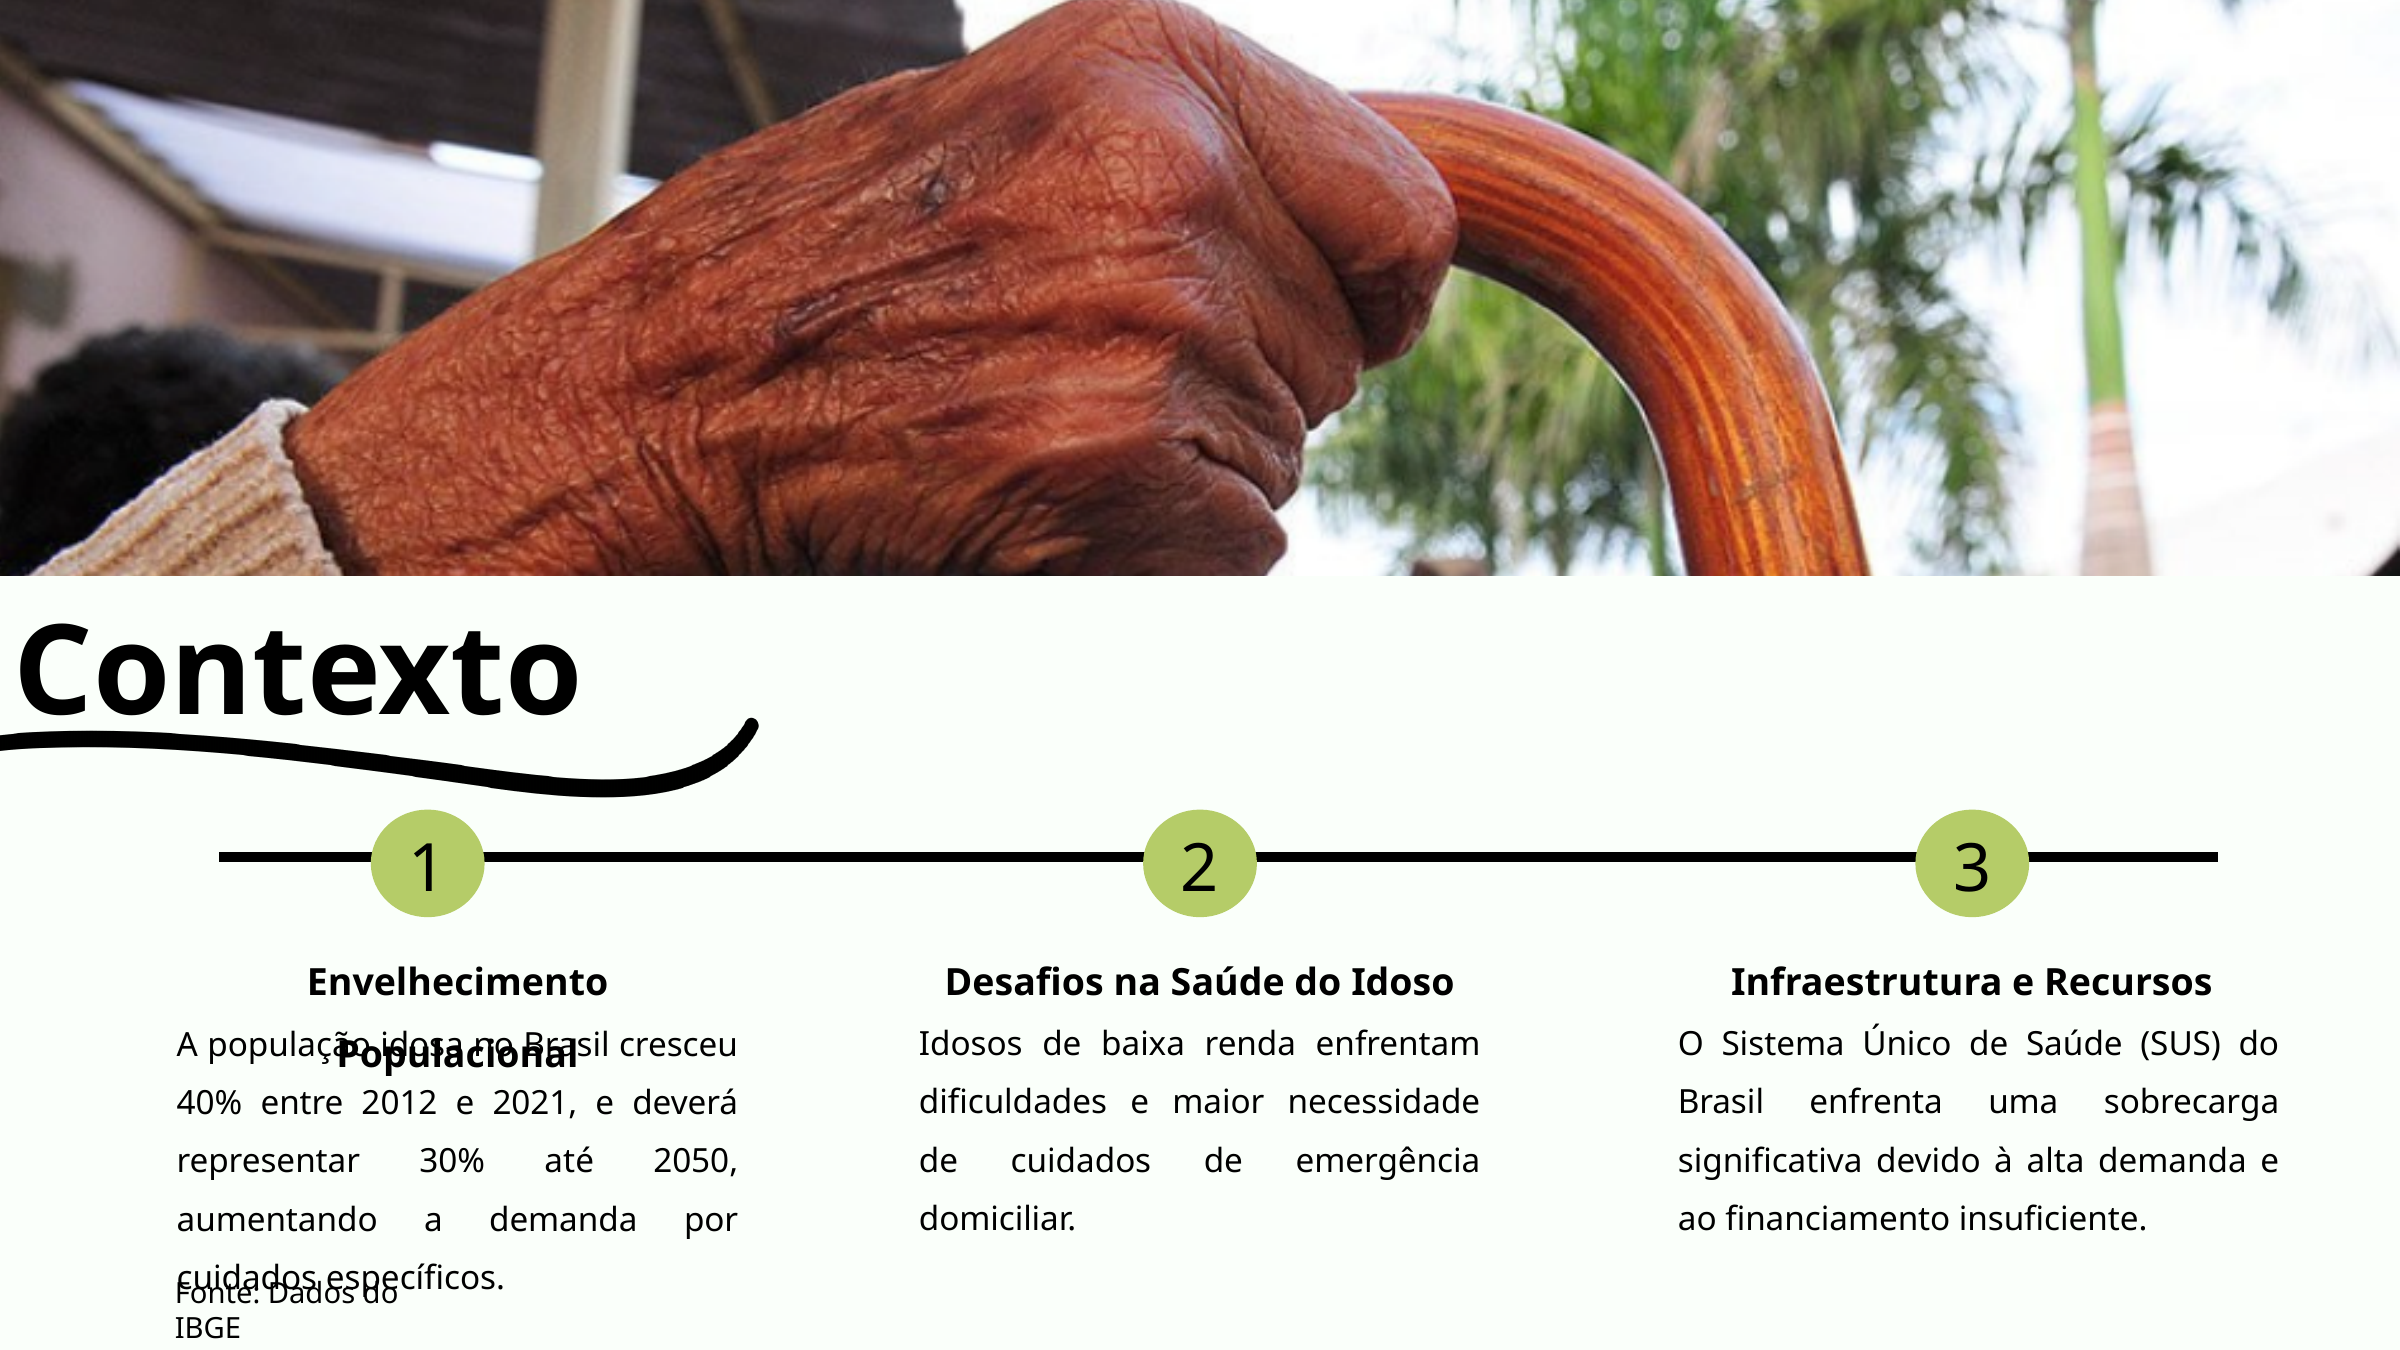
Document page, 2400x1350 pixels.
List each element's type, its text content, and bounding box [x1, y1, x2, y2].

text_box A população idosa no Brasil cresceu 40% entre 2012 e 2021, e deverá representar 30% até 2050, aumentando a demanda por cuidados específicos. [176, 1004, 739, 1297]
text_box O Sistema Único de Saúde (SUS) do Brasil enfrenta uma sobrecarga significativa devido à alta demanda e ao financiamento insuficiente. [1677, 1003, 2281, 1238]
picture [0, 0, 2400, 576]
text_box Fonte: Dados do IBGE [159, 1267, 474, 1350]
text_box Envelhecimento Populacional [189, 929, 726, 1004]
text_box Idosos de baixa renda enfrentam dificuldades e maior necessidade de cuidados de emergência domiciliar. [918, 1003, 1482, 1238]
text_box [1143, 809, 1257, 918]
text_box Desafios na Saúde do Idoso [931, 929, 1468, 1003]
text_box Infraestrutura e Recursos [1704, 929, 2241, 1003]
text_box Contexto [0, 576, 695, 740]
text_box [370, 809, 485, 918]
text_box [0, 712, 762, 798]
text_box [1915, 809, 2030, 918]
